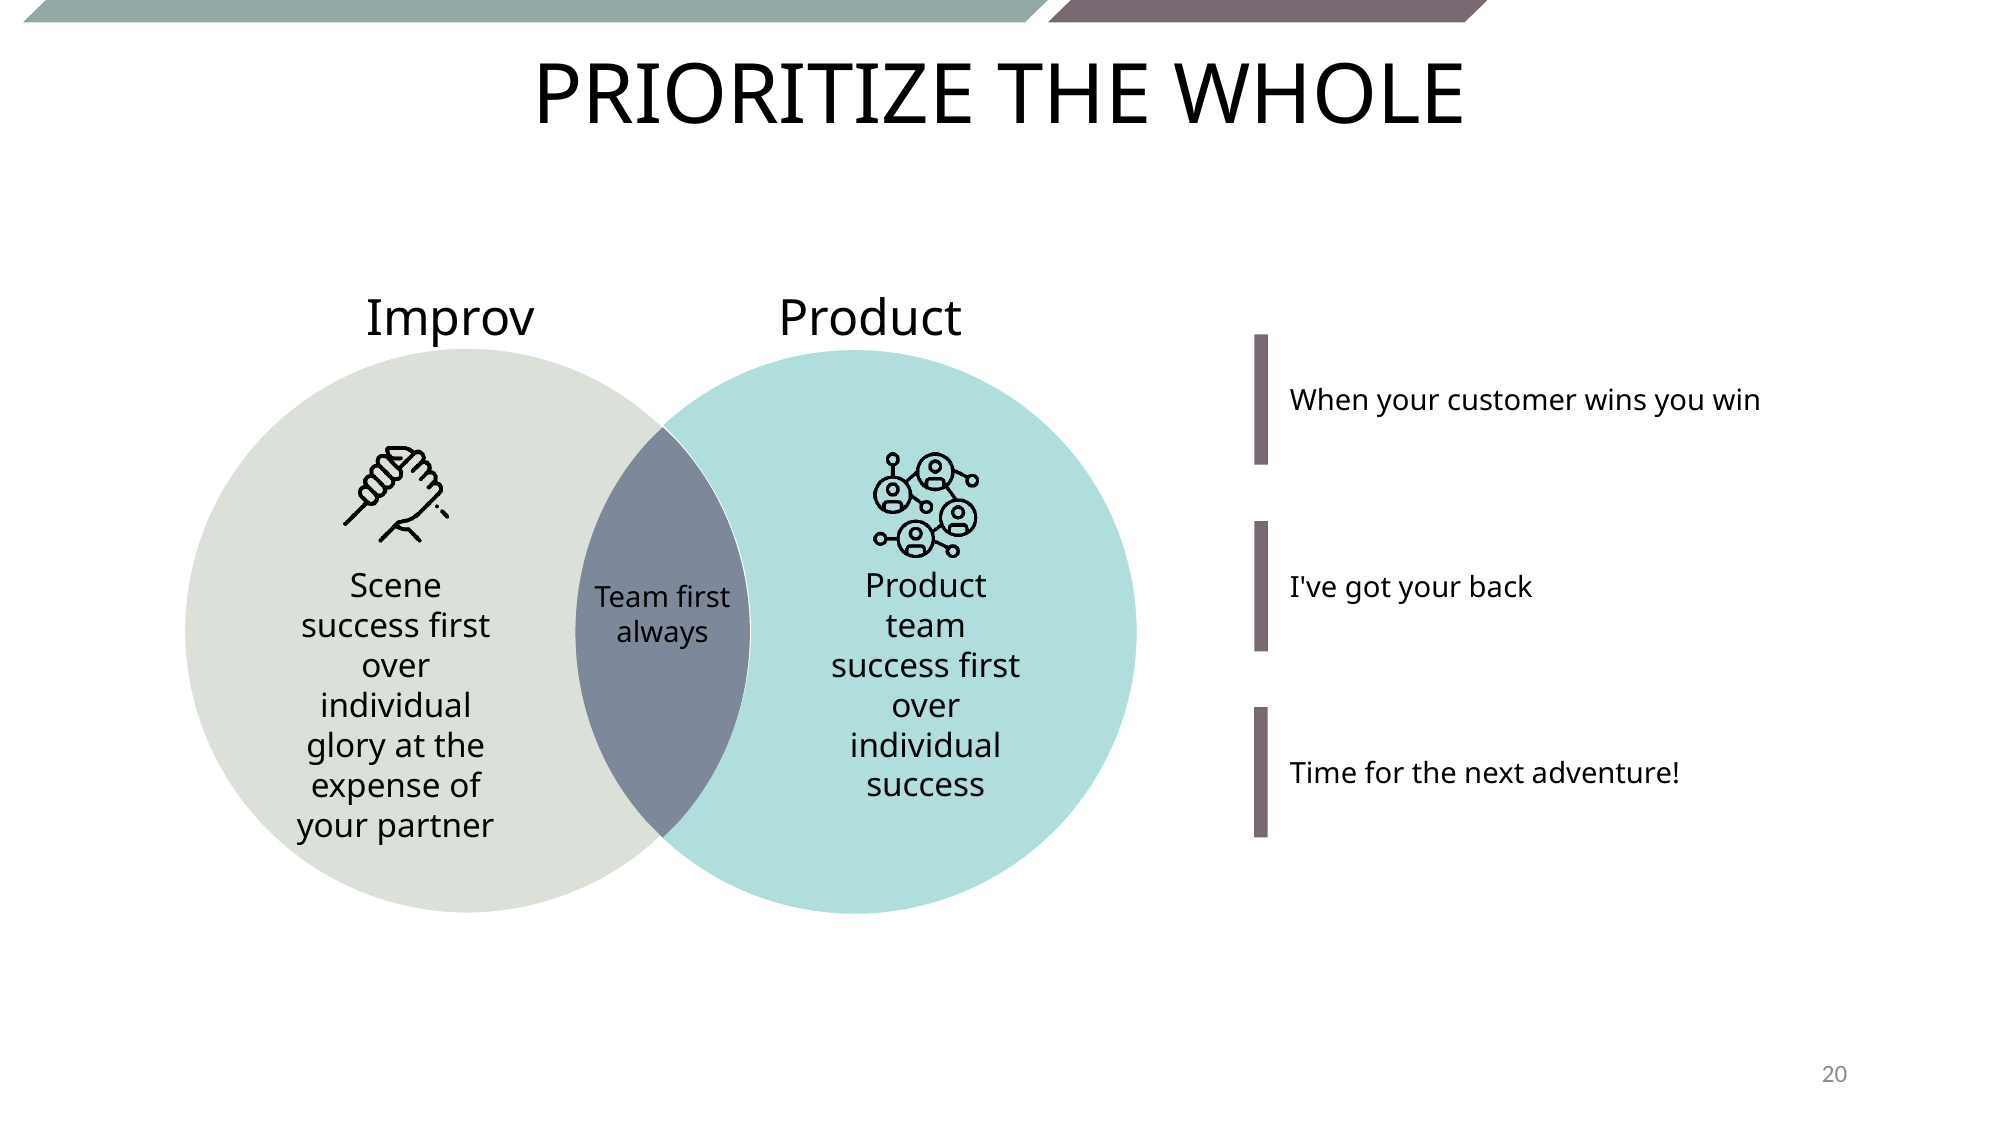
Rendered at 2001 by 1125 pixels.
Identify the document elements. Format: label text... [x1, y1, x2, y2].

picture [343, 441, 449, 547]
text_box Time for the next adventure! [1289, 754, 2000, 790]
text_box Team first always [588, 578, 737, 684]
slide_number 20 [1412, 1042, 1863, 1103]
text_box [1253, 706, 1269, 838]
text_box [1045, 0, 1489, 24]
text_box When your customer wins you win [1289, 381, 2000, 417]
text_box [20, 0, 1050, 24]
text_box [1253, 520, 1269, 653]
text_box Product team success first over individual success [823, 564, 1029, 804]
picture [873, 452, 979, 558]
text_box [574, 426, 751, 839]
text_box [660, 347, 1139, 916]
text_box [183, 346, 681, 915]
text_box Product [767, 285, 974, 346]
text_box I've got your back [1289, 568, 2000, 604]
text_box Scene success first over individual glory at the expense of your partner [293, 564, 499, 844]
text_box Improv [347, 285, 554, 346]
text_box PRIORITIZE THE WHOLE [56, 39, 1944, 140]
text_box [1253, 333, 1269, 466]
